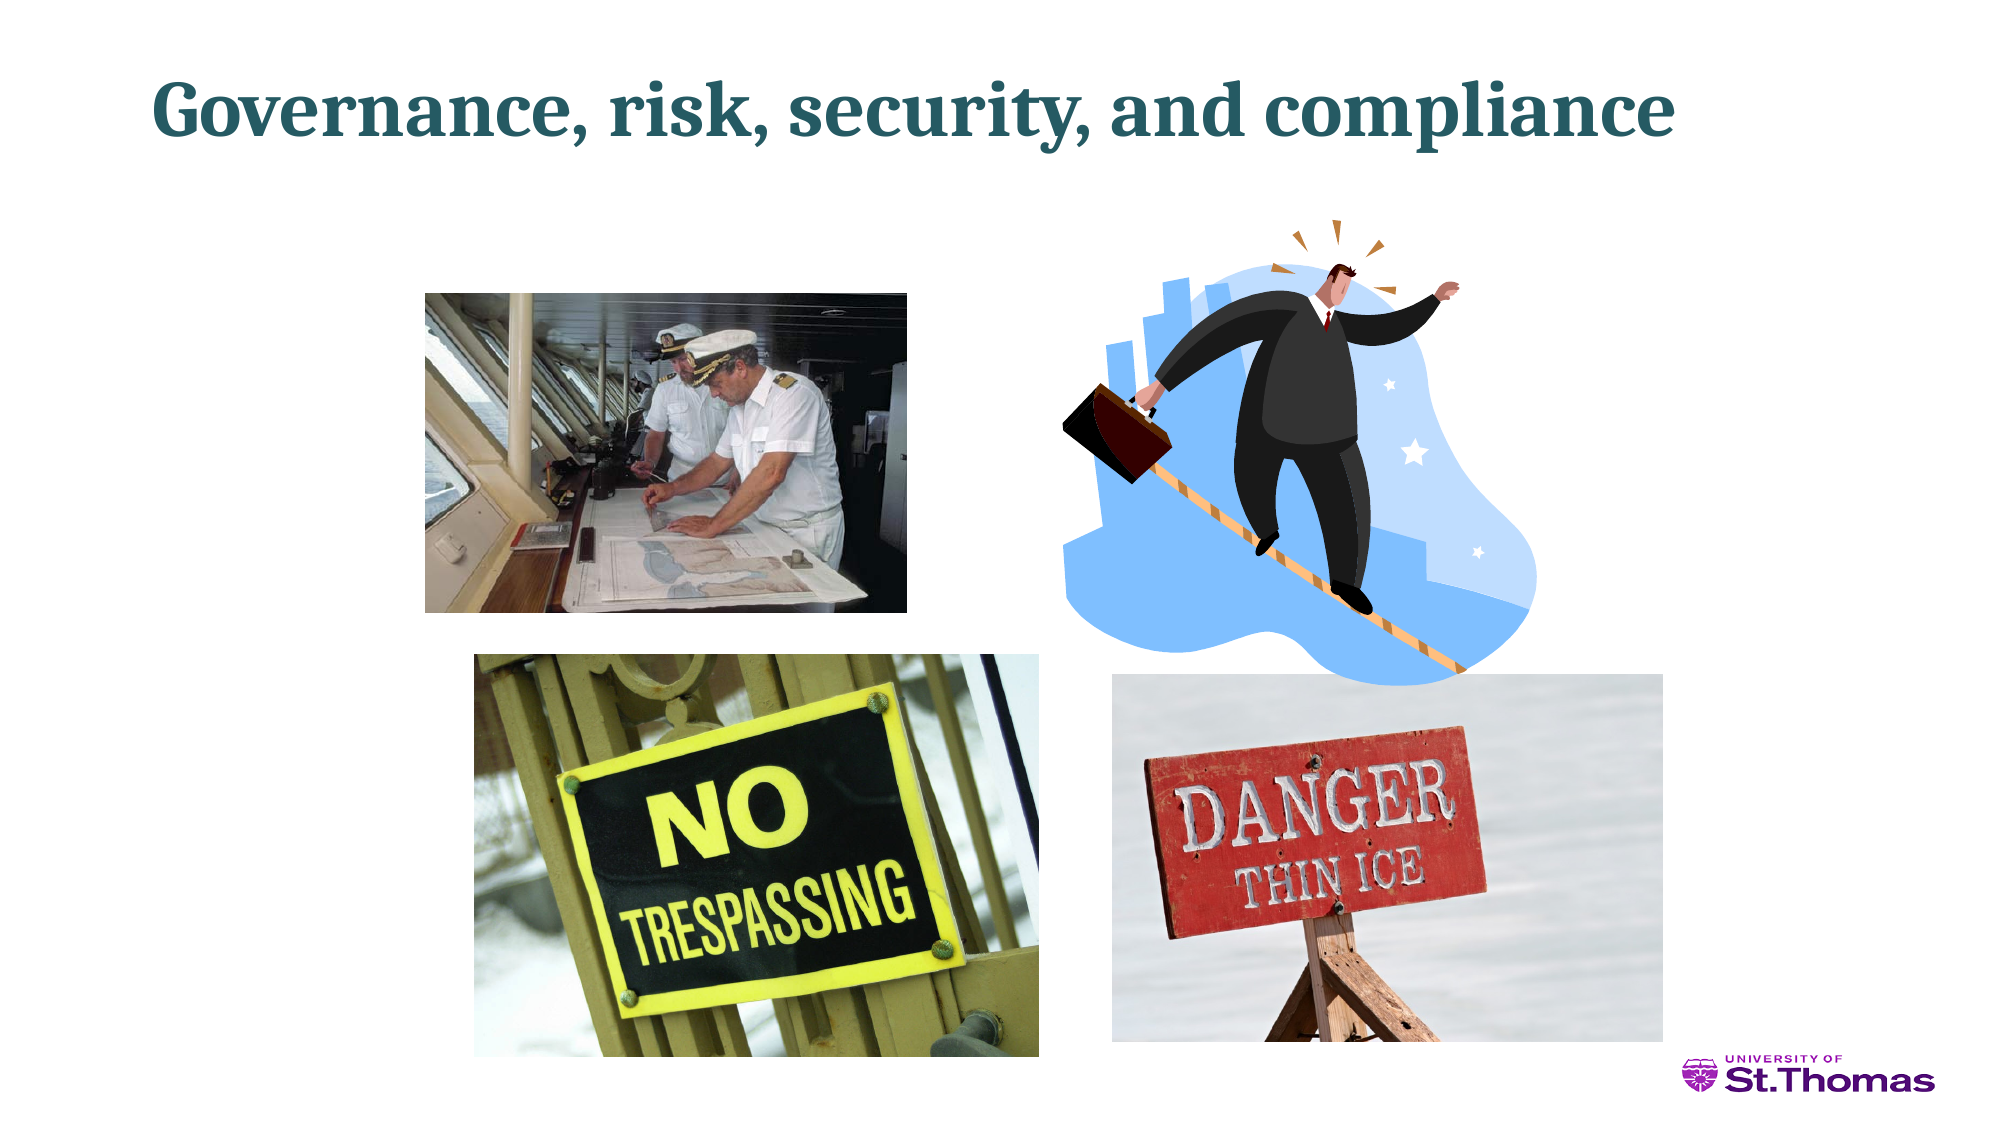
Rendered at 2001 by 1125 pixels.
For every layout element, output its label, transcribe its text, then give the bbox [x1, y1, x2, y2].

picture [474, 654, 1039, 1058]
picture [424, 293, 907, 613]
title Governance, risk, security, and compliance [137, 59, 1863, 163]
picture [1062, 219, 1980, 1125]
